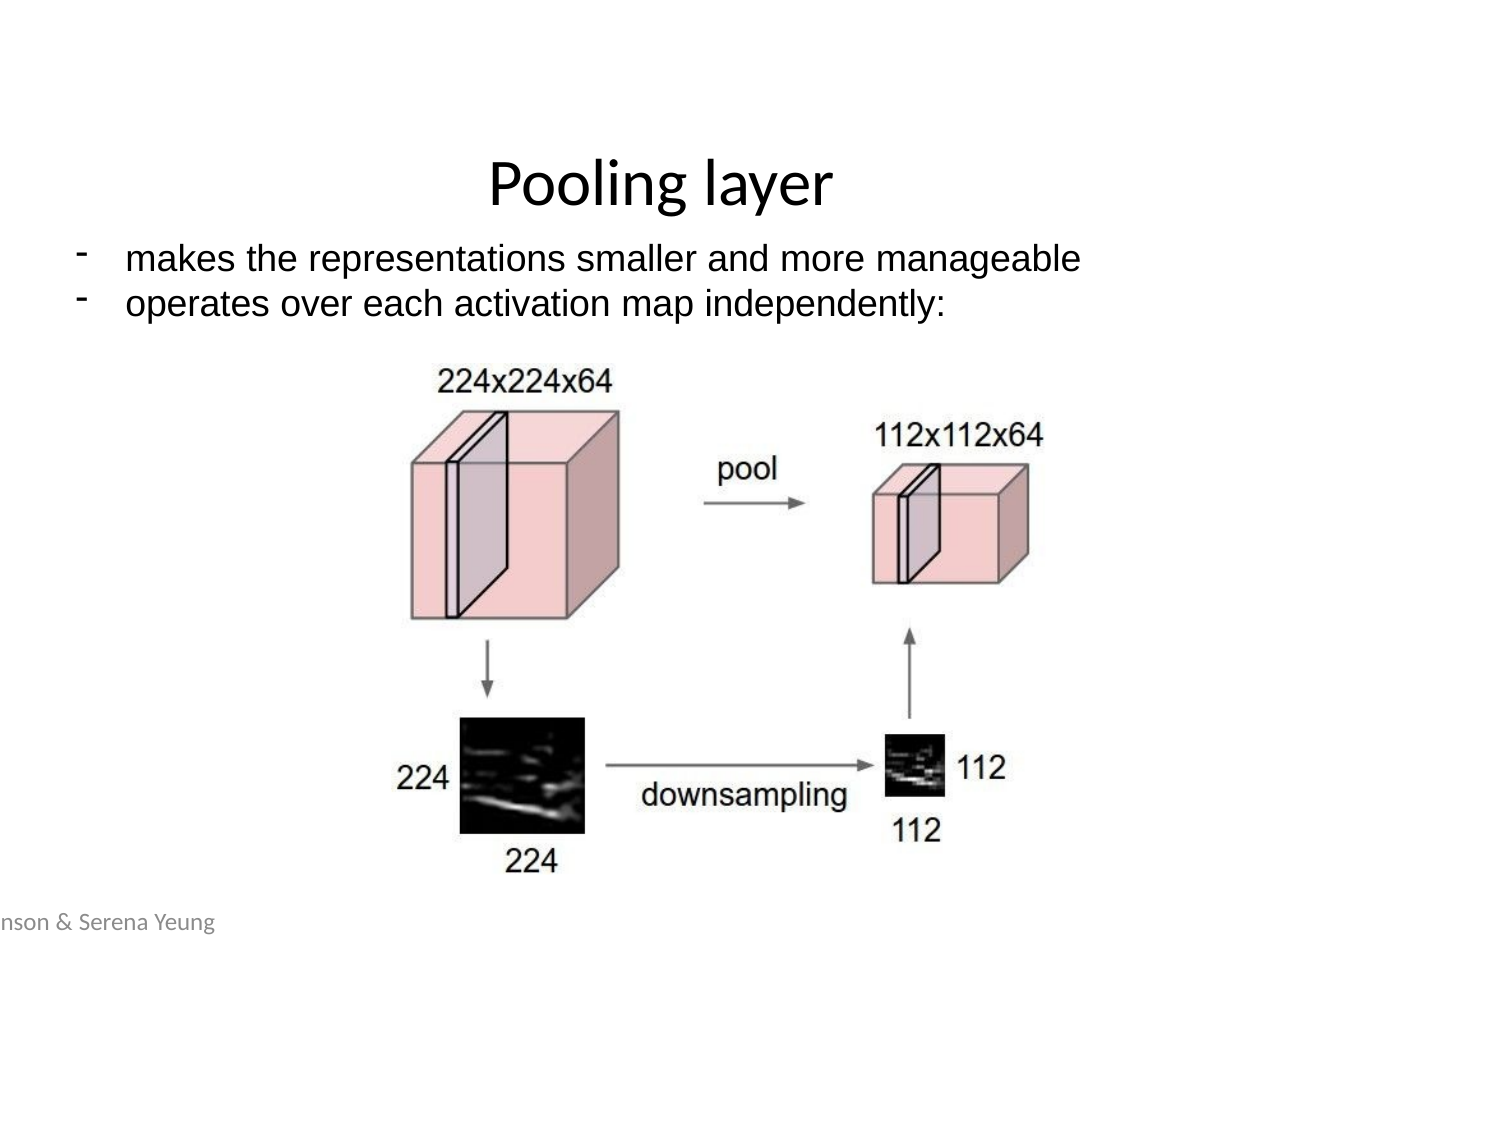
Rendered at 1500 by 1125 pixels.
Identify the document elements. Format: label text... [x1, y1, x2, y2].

text_box [391, 363, 1046, 875]
text_box makes the representations smaller and more manageable operates over each activation map independently: [73, 232, 1087, 325]
text_box Fei-Fei Li & Justin Johnson & Serena Yeung Lecture 5 - April 17, 2018 [25, 914, 1470, 958]
text_box Pooling layer [472, 131, 850, 227]
